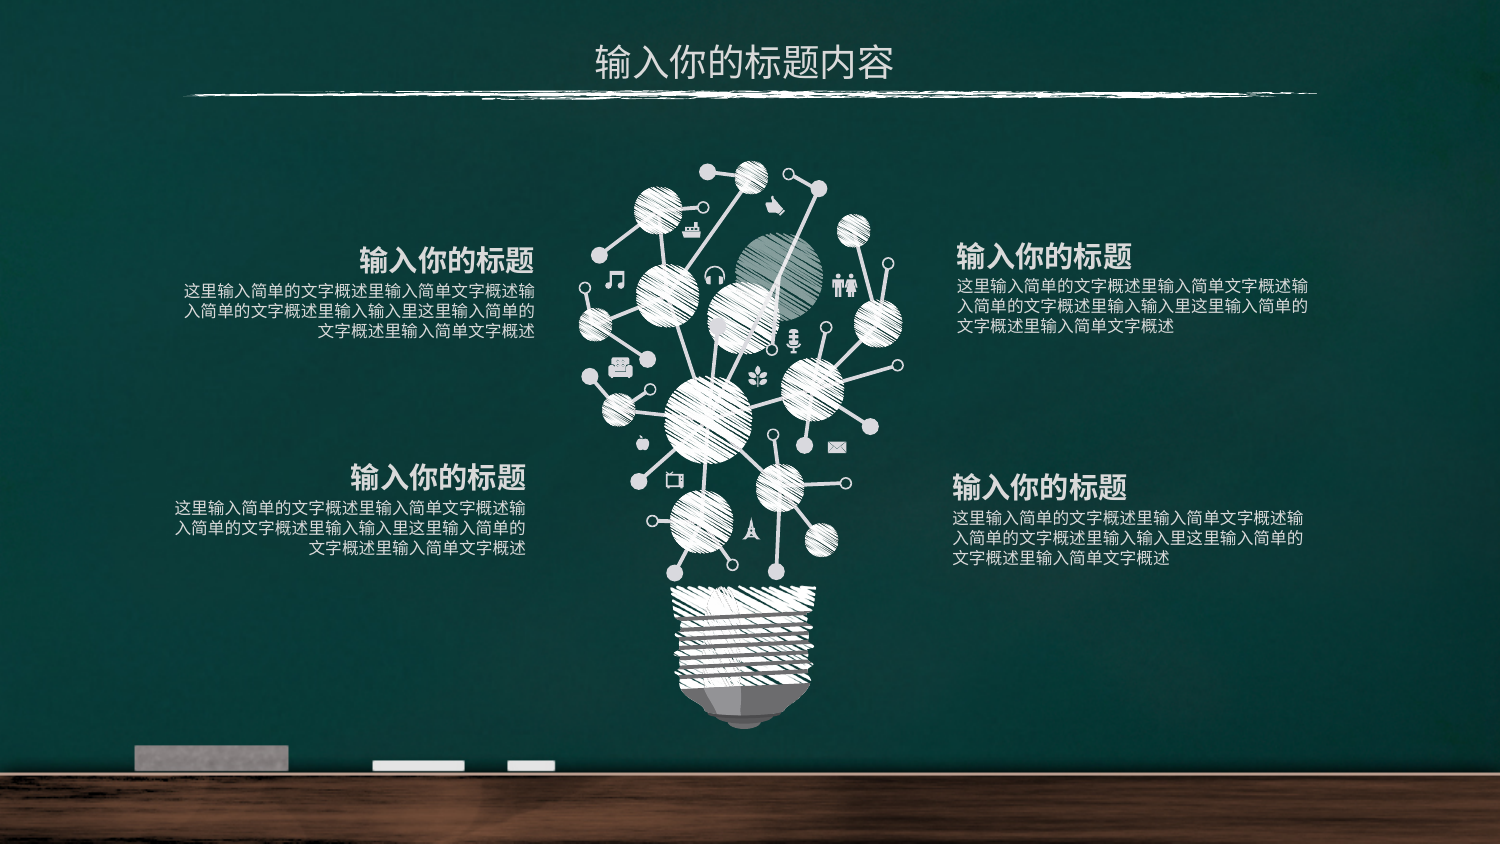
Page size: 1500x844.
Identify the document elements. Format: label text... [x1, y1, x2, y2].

text_box 输入你的标题 这里输入简单的文字概述里输入简单文字概述输入简单的文字概述里输入输入里这里输入简单的文字概述里输入简单文字概述 [937, 461, 1325, 610]
text_box 输入你的标题 这里输入简单的文字概述里输入简单文字概述输入简单的文字概述里输入输入里这里输入简单的文字概述里输入简单文字概述 [154, 452, 542, 600]
text_box 输入你的标题内容 [579, 32, 910, 88]
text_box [182, 89, 1318, 101]
picture [0, 0, 1500, 844]
text_box 输入你的标题 这里输入简单的文字概述里输入简单文字概述输入简单的文字概述里输入输入里这里输入简单的文字概述里输入简单文字概述 [941, 230, 1329, 378]
text_box 输入你的标题 这里输入简单的文字概述里输入简单文字概述输入简单的文字概述里输入输入里这里输入简单的文字概述里输入简单文字概述 [163, 234, 551, 383]
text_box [578, 160, 905, 730]
